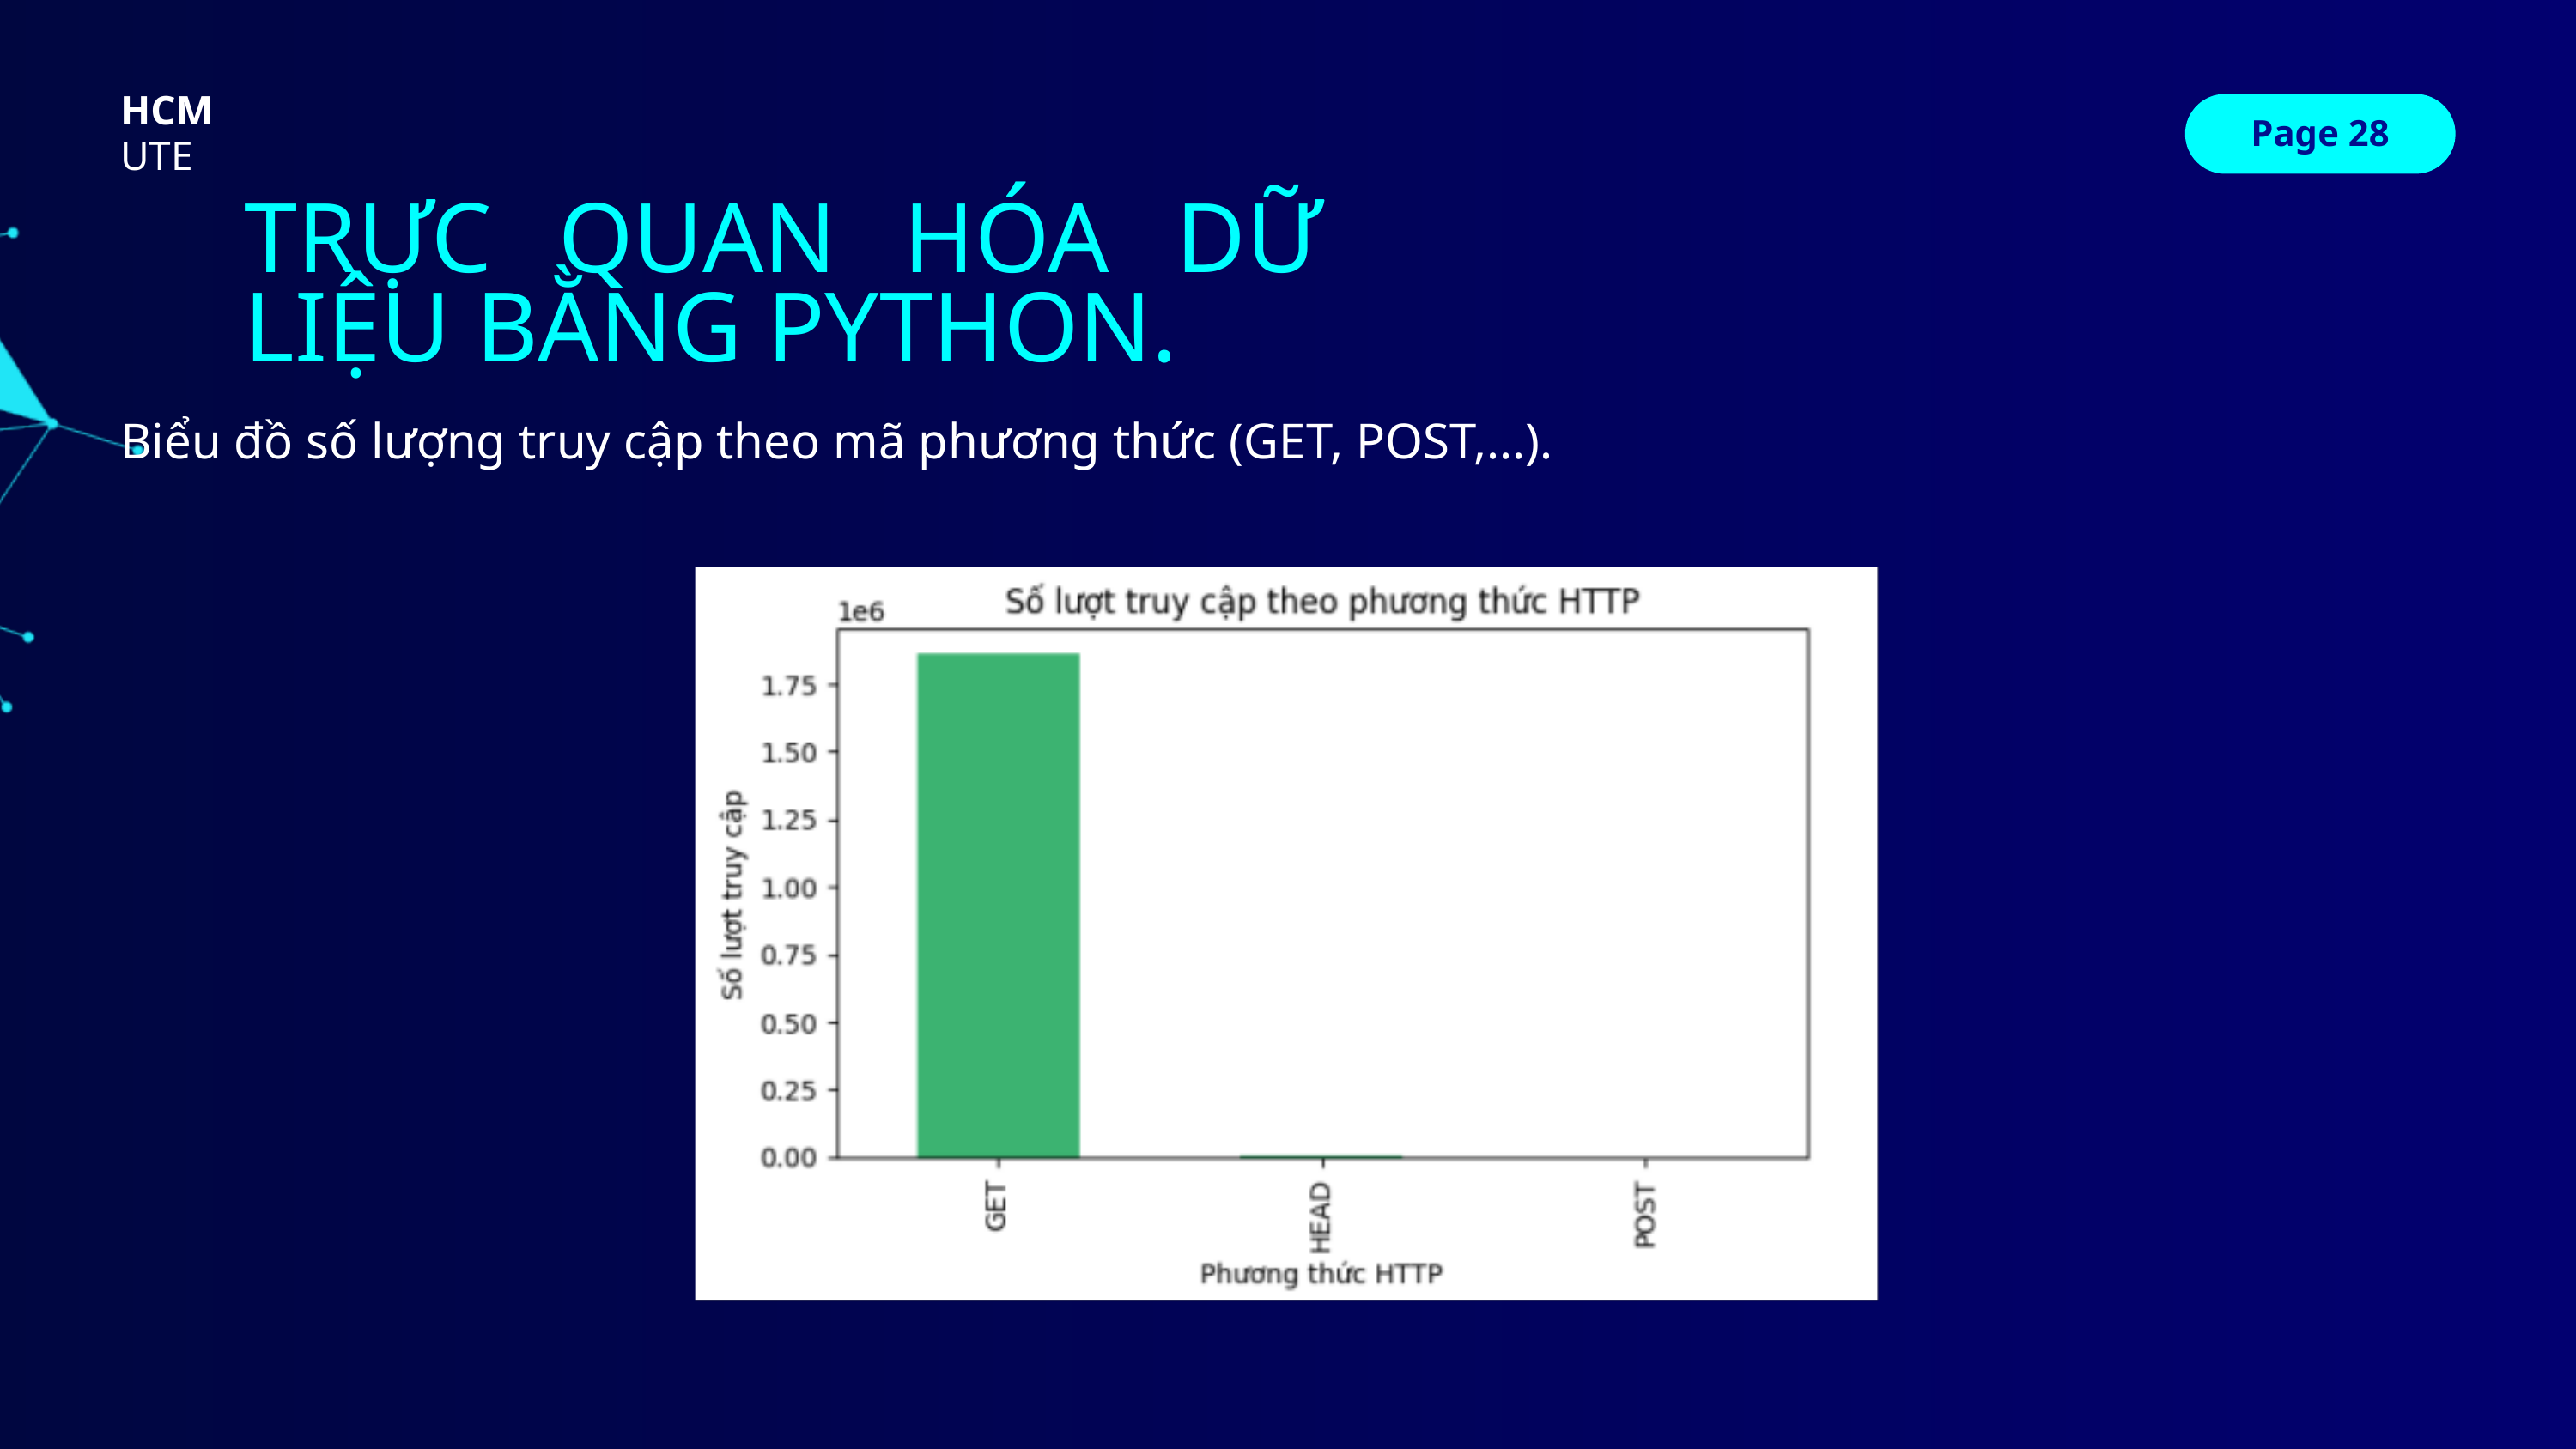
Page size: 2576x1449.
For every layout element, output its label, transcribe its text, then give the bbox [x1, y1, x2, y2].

text_box [695, 567, 1881, 1304]
text_box HCM [120, 77, 369, 123]
text_box TRỰC QUAN HÓA DỮ LIỆU BẰNG PYTHON. [244, 202, 1322, 401]
text_box [0, 182, 145, 762]
text_box Biểu đồ số lượng truy cập theo mã phương thức (GET, POST,...). [120, 401, 1680, 537]
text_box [2184, 94, 2456, 174]
text_box UTE [120, 123, 369, 179]
